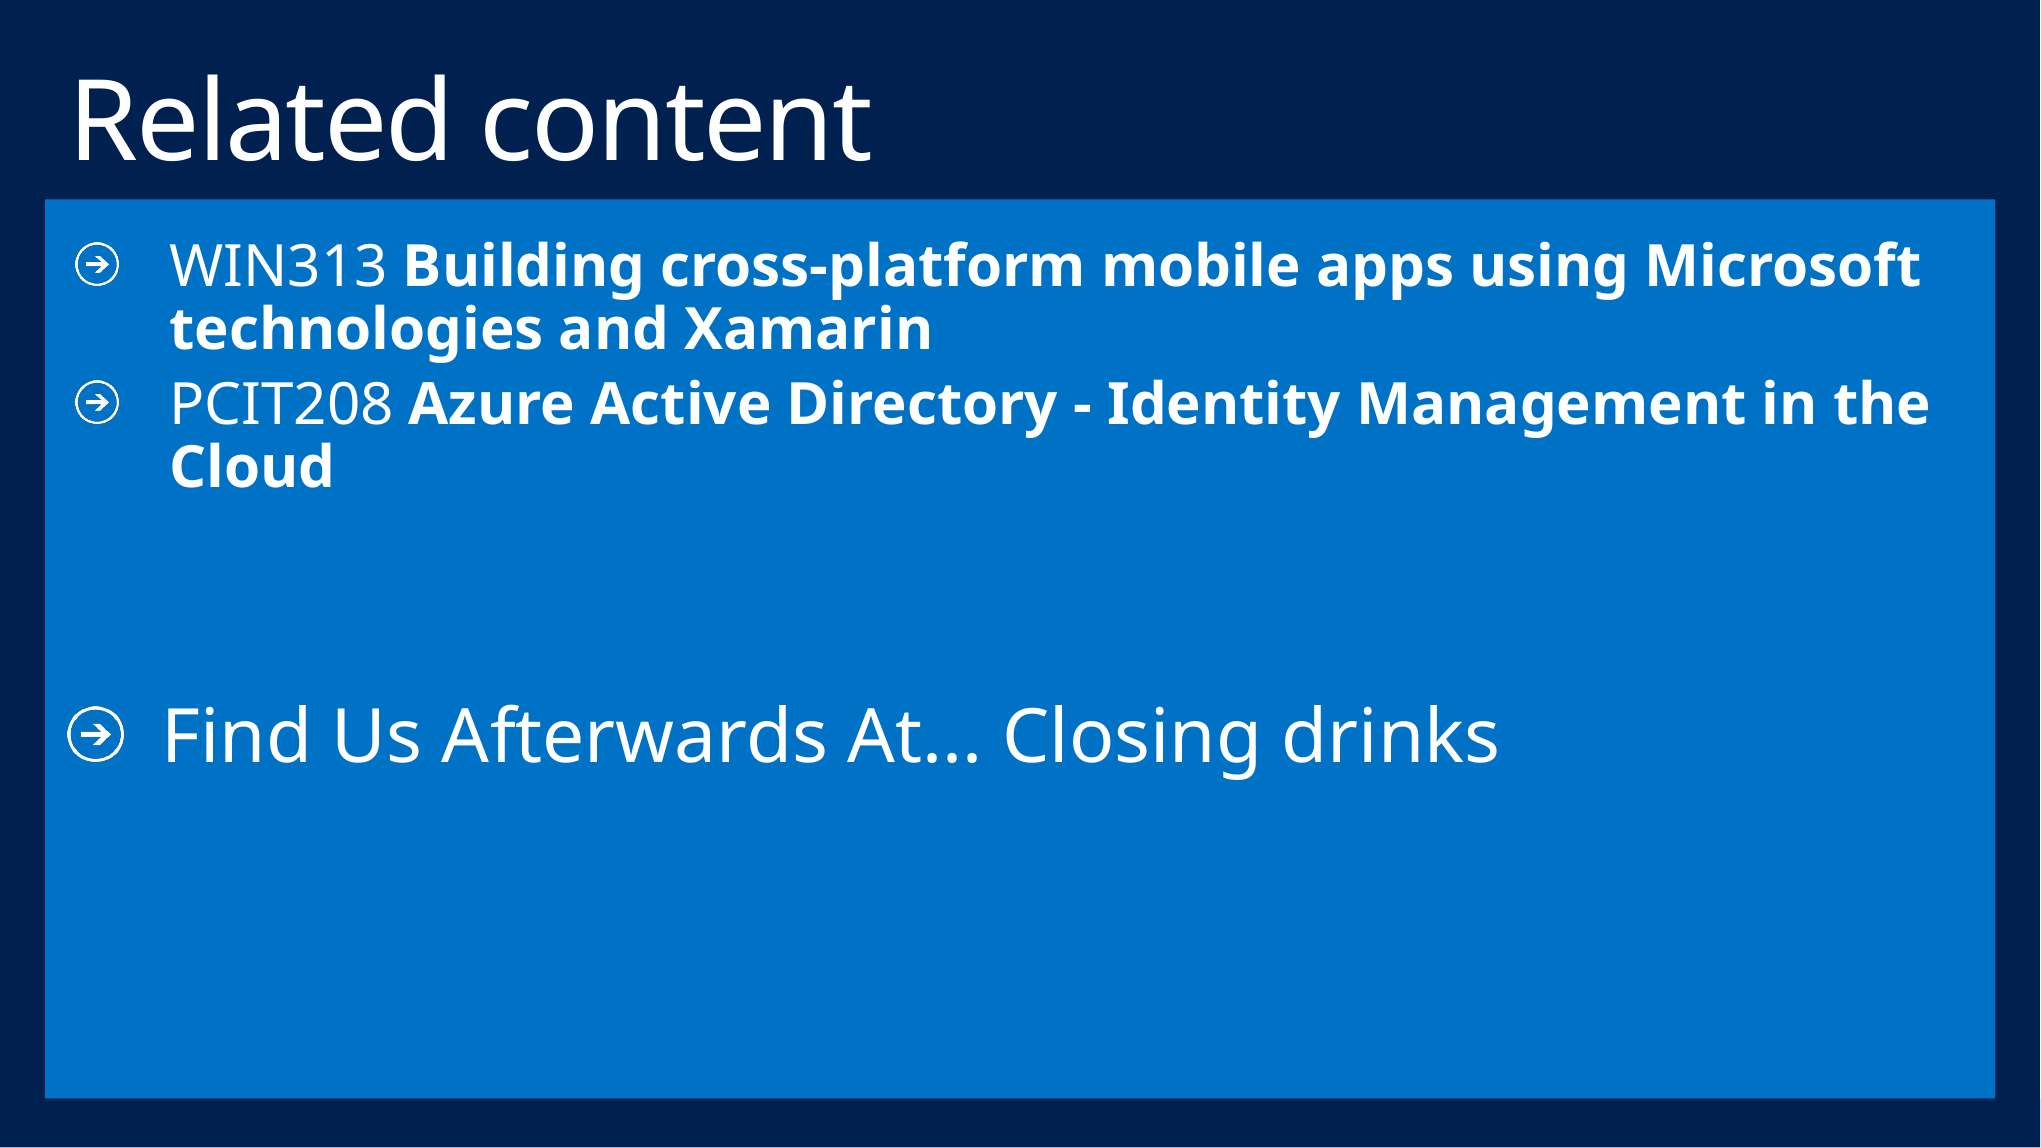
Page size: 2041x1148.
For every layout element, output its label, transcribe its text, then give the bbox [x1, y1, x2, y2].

title Related content [46, 48, 1996, 198]
picture [67, 706, 124, 762]
text_box [0, 0, 2041, 1148]
text_box [46, 198, 1996, 1098]
picture [75, 242, 119, 286]
text_box Find Us Afterwards At... Closing drinks [52, 690, 1987, 787]
picture [75, 380, 119, 424]
text_box WIN313 Building cross-platform mobile apps using Microsoft technologies and Xamarin PCIT208 Azure Active Directory - Identity Management in the Cloud [60, 229, 1995, 679]
